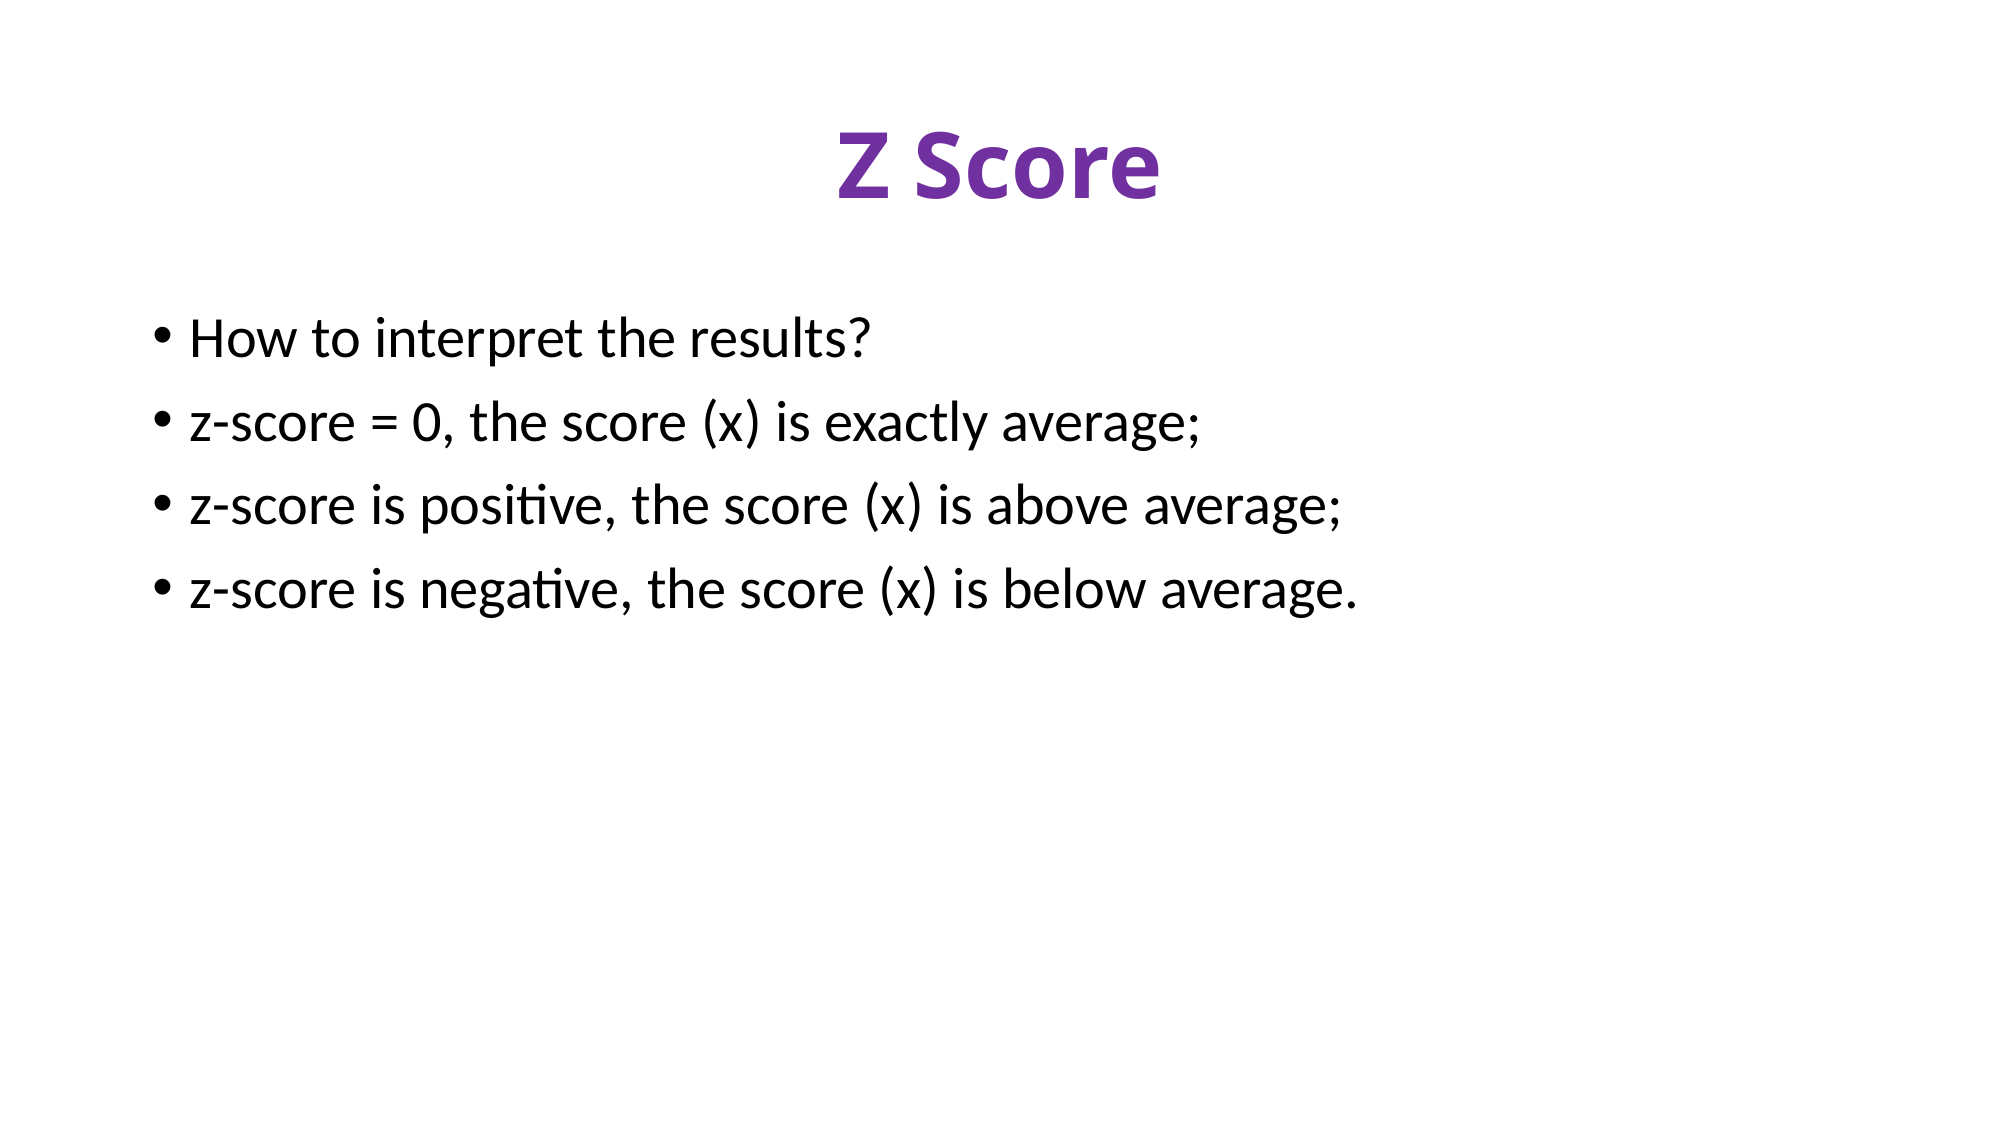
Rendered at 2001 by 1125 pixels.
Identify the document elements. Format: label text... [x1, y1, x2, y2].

list How to interpret the results? z-score = 0, the score (x) is exactly average; z-score is positive, the score (x) is above average; z-score is negative, the score (x) is below average. [137, 299, 1863, 1014]
title Z Score [137, 59, 1863, 278]
